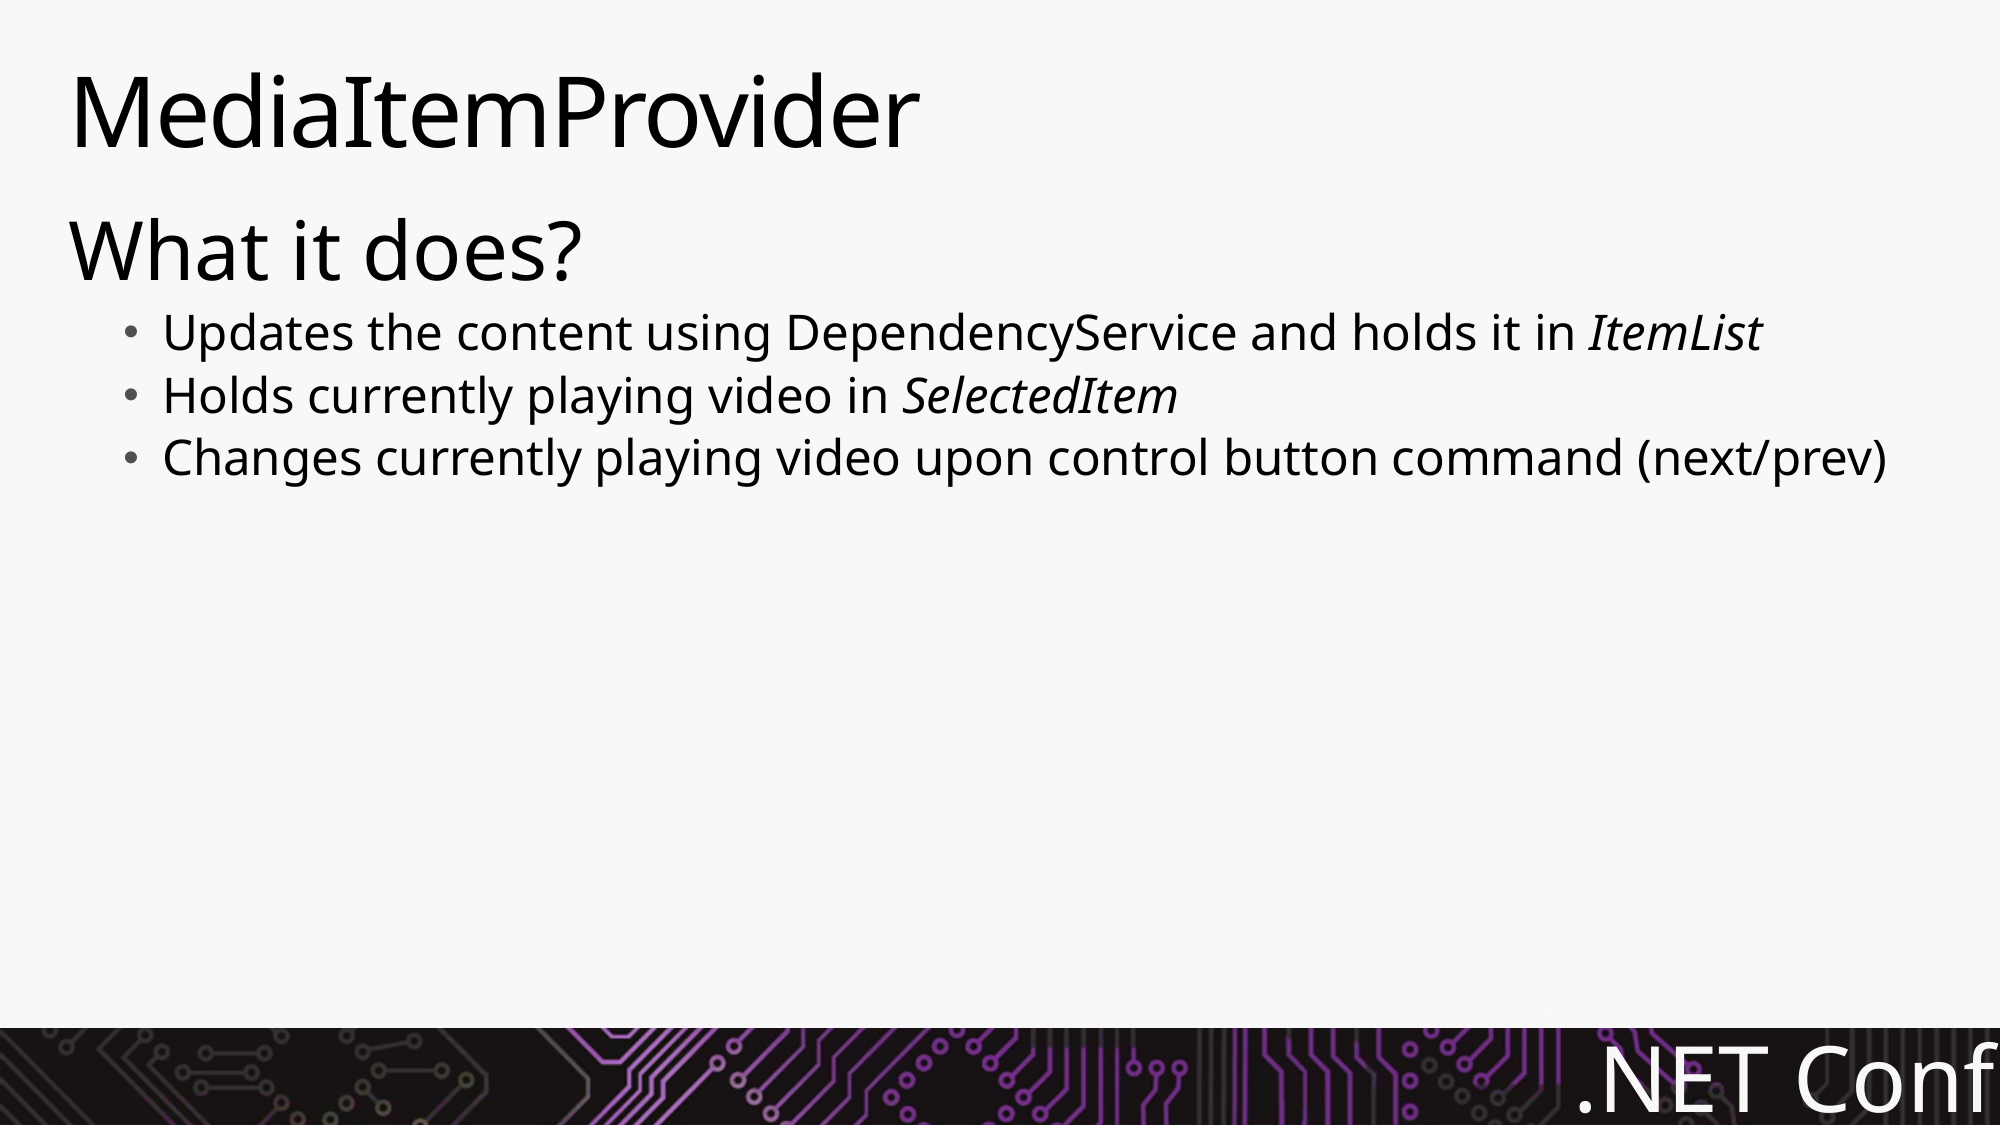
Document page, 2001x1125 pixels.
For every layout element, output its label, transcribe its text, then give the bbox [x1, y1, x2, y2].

title MediaItemProvider [44, 47, 1957, 196]
list What it does? Updates the content using DependencyService and holds it in ItemList Holds currently playing video in SelectedItem Changes currently playing video upon control button command (next/prev) [44, 196, 1956, 620]
picture [0, 1028, 2000, 1125]
